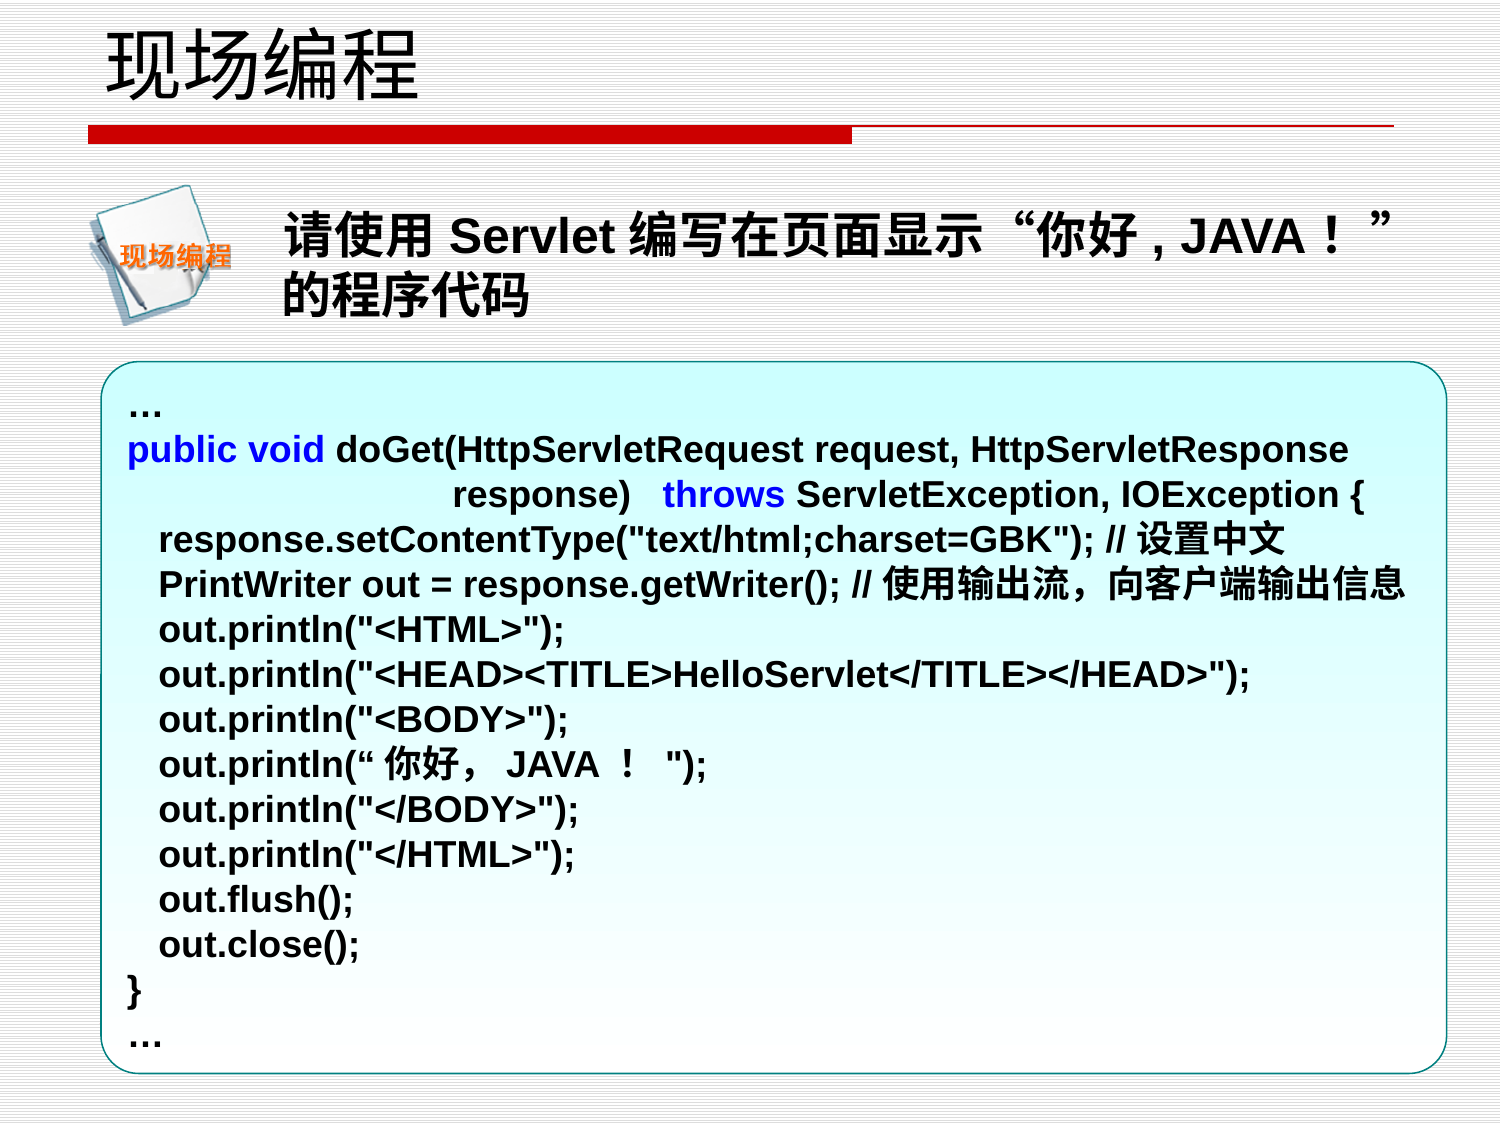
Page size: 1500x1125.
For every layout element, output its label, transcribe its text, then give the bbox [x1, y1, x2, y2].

text_box … public void doGet(HttpServletRequest request, HttpServletResponse response) throws ServletException, IOException { response.setContentType("text/html;charset=GBK"); //设置中文 PrintWriter out = response.getWriter(); //使用输出流，向客户端输出信息 out.println("<HTML>"); out.println("<HEAD><TITLE>HelloServlet</TITLE></HEAD>"); out.println("<BODY>"); out.println(“你好，JAVA ！"); out.println("</BODY>"); out.println("</HTML>"); out.flush(); out.close(); } … [100, 361, 1447, 1074]
text_box 请使用Servlet编写在页面显示“你好, JAVA！”的程序代码 [233, 196, 1436, 332]
title 现场编程 [88, 0, 1402, 119]
picture [88, 184, 231, 327]
slide_number 14 [1074, 1074, 1401, 1103]
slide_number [99, 1034, 426, 1103]
